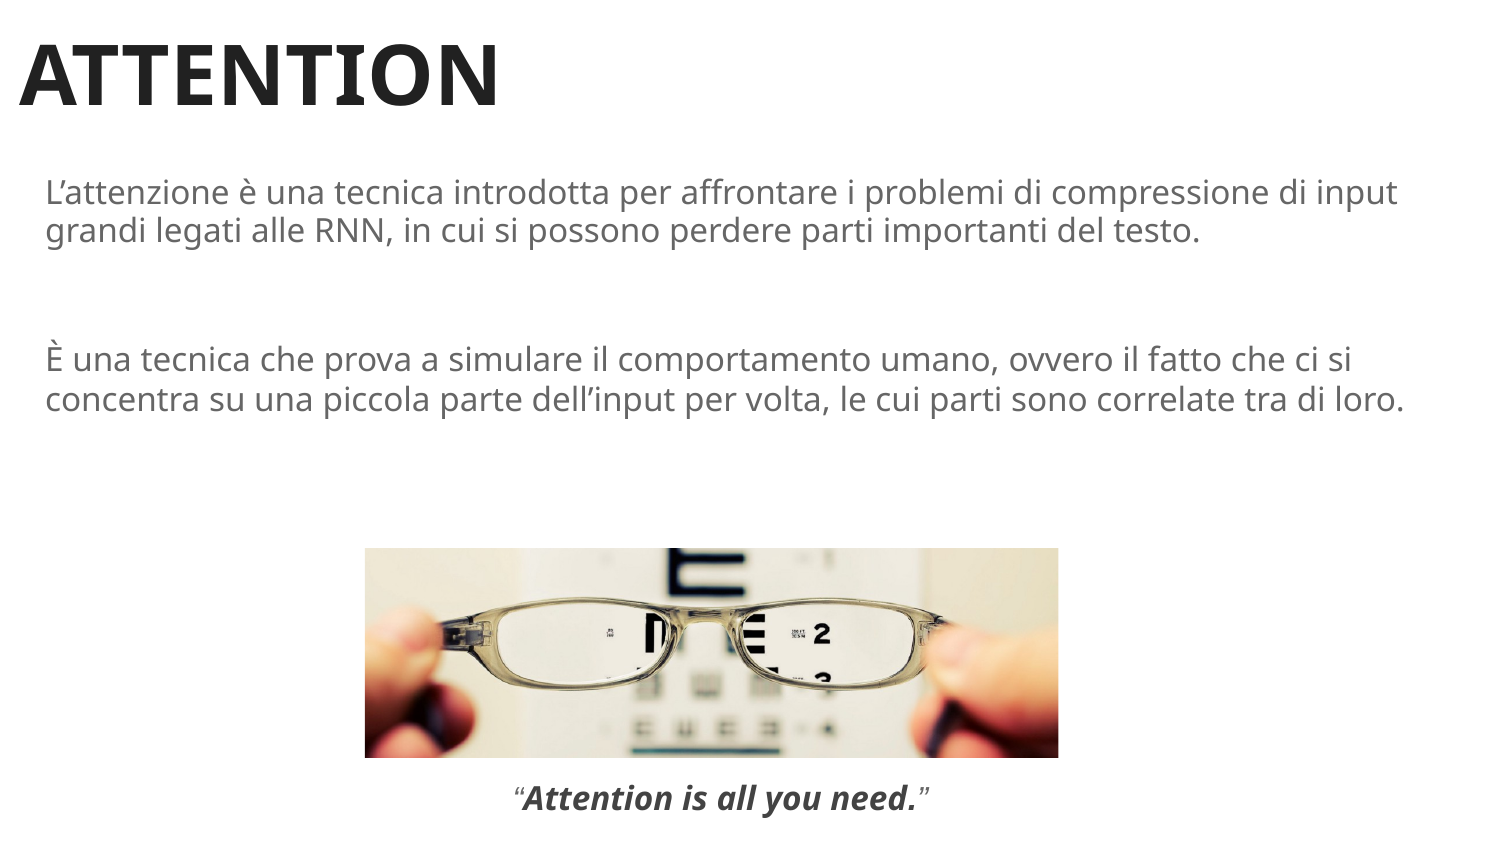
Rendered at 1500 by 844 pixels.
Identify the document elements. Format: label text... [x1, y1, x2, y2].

list “Attention is all you need.” [12, 765, 1411, 824]
list L’attenzione è una tecnica introdotta per affrontare i problemi di compressione di input grandi legati alle RNN, in cui si possono perdere parti importanti del testo. È una tecnica che prova a simulare il comportamento umano, ovvero il fatto che ci si concentra su una piccola parte dell’input per volta, le cui parti sono correlate tra di loro. [12, 159, 1488, 703]
picture [364, 548, 1059, 759]
title ATTENTION [4, 6, 1403, 138]
